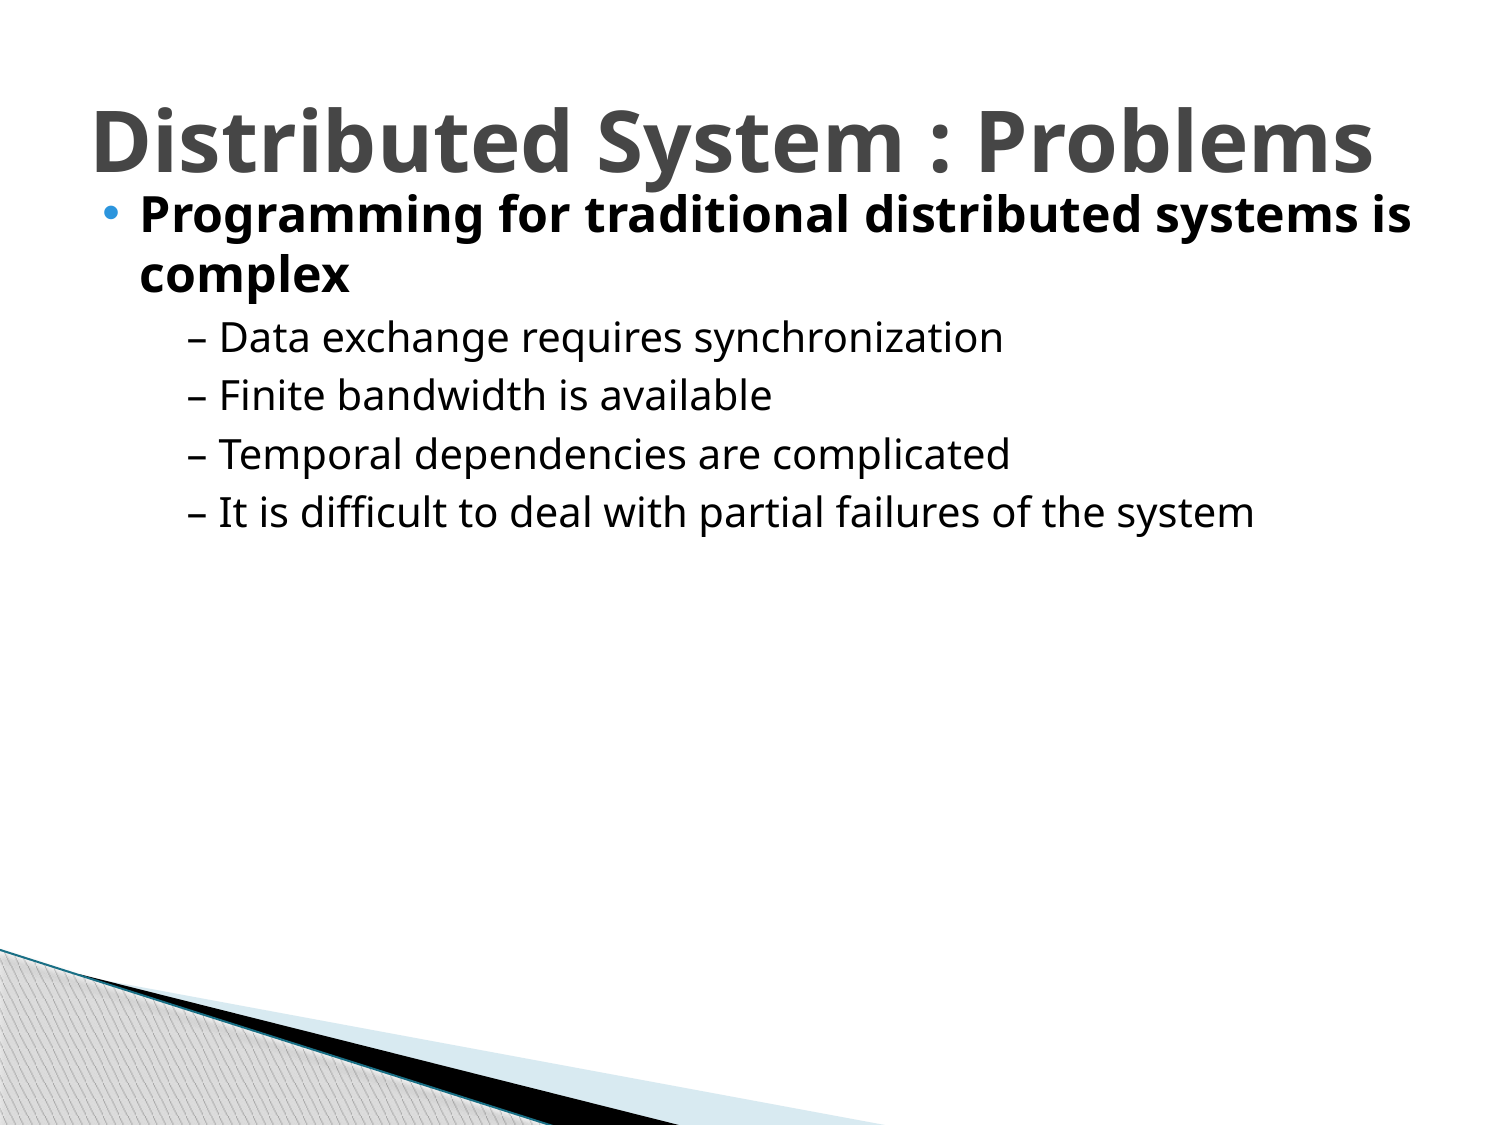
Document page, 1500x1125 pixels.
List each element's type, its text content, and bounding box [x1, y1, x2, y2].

text_box Programming for traditional distributed systems is complex – Data exchange requires synchronization – Finite bandwidth is available – Temporal dependencies are complicated – It is difficult to deal with partial failures of the system [87, 174, 1468, 998]
title Distributed System : Problems [75, 45, 1425, 233]
list [62, 200, 1443, 1023]
